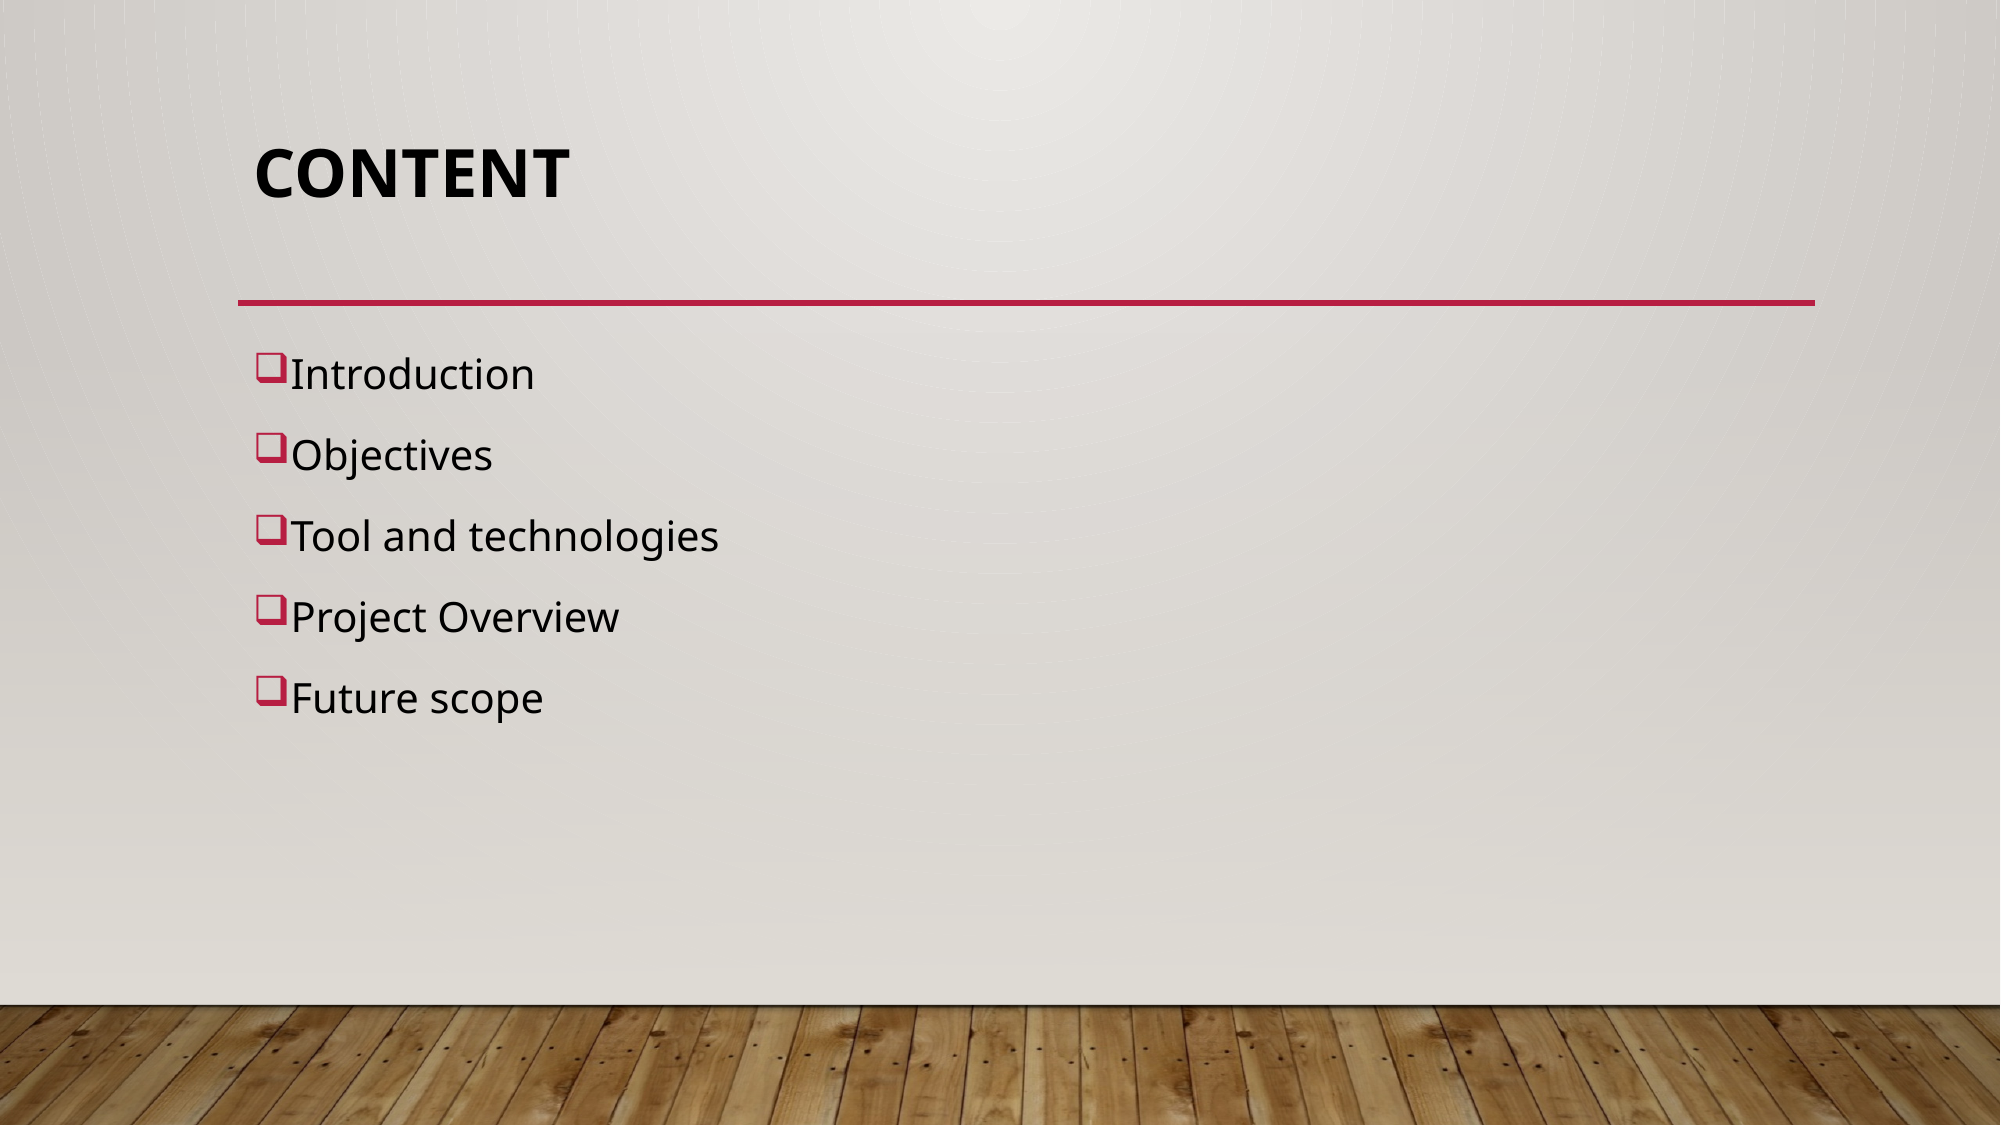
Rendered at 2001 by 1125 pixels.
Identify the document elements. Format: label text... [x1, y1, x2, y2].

picture [0, 1005, 2000, 1125]
title Content [238, 131, 1814, 305]
list Introduction Objectives Tool and technologies Project Overview Future scope [238, 330, 1814, 897]
